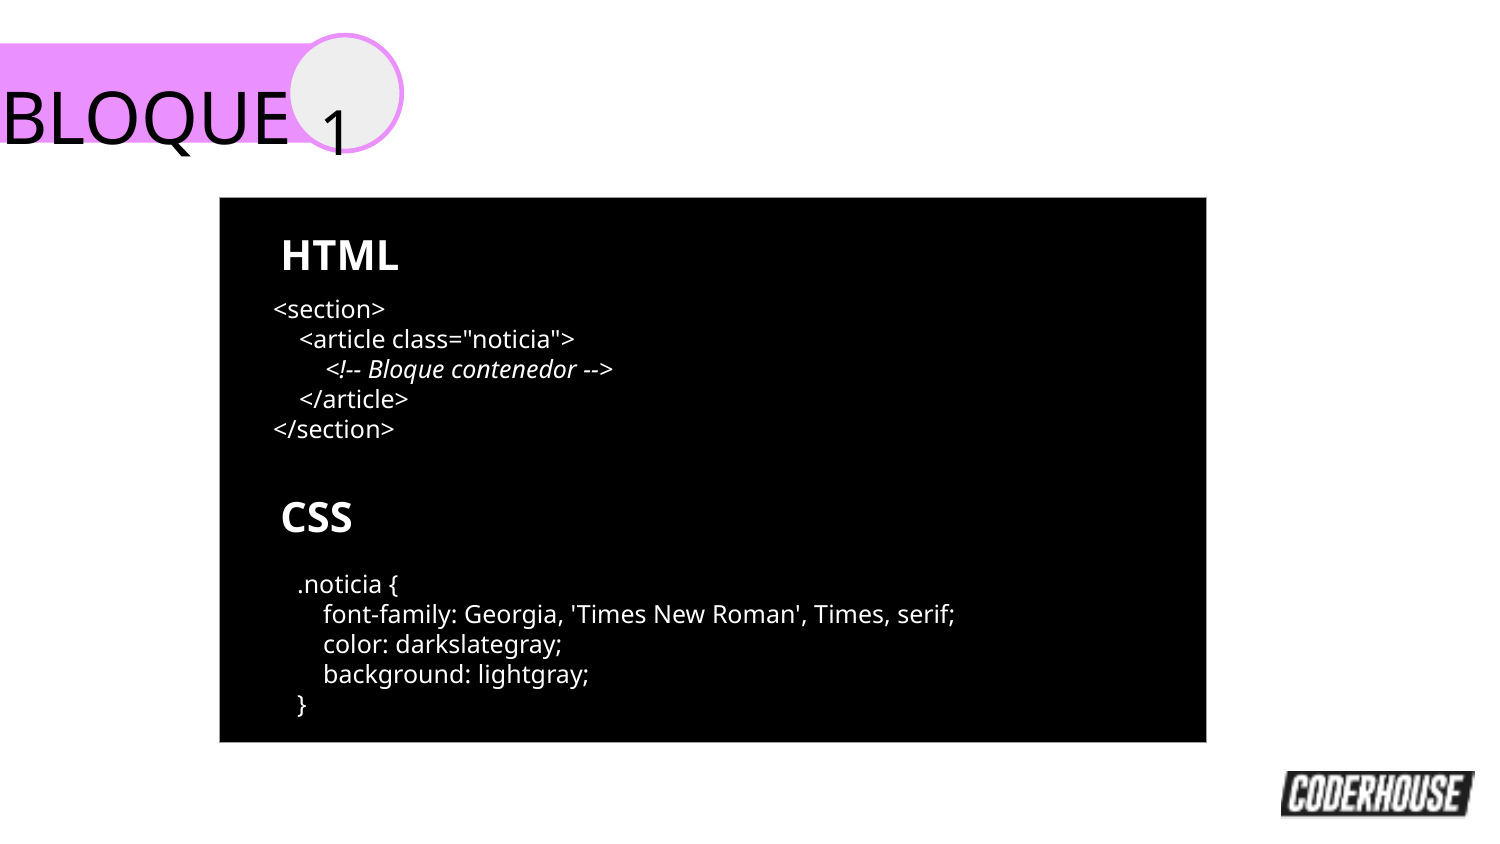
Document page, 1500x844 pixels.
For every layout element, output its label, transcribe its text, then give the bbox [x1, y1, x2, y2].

text_box .noticia { font-family: Georgia, 'Times New Roman', Times, serif; color: darkslategray; background: lightgray; } [282, 553, 1308, 734]
text_box BLOQUE [0, 43, 314, 143]
text_box HTML [265, 206, 758, 278]
text_box 1 [287, 35, 402, 152]
picture [1281, 771, 1476, 819]
text_box <section> <article class="noticia"> <!-- Bloque contenedor --> </article> </section> [258, 278, 1284, 459]
text_box CSS [265, 513, 758, 598]
table_header [220, 198, 1206, 742]
